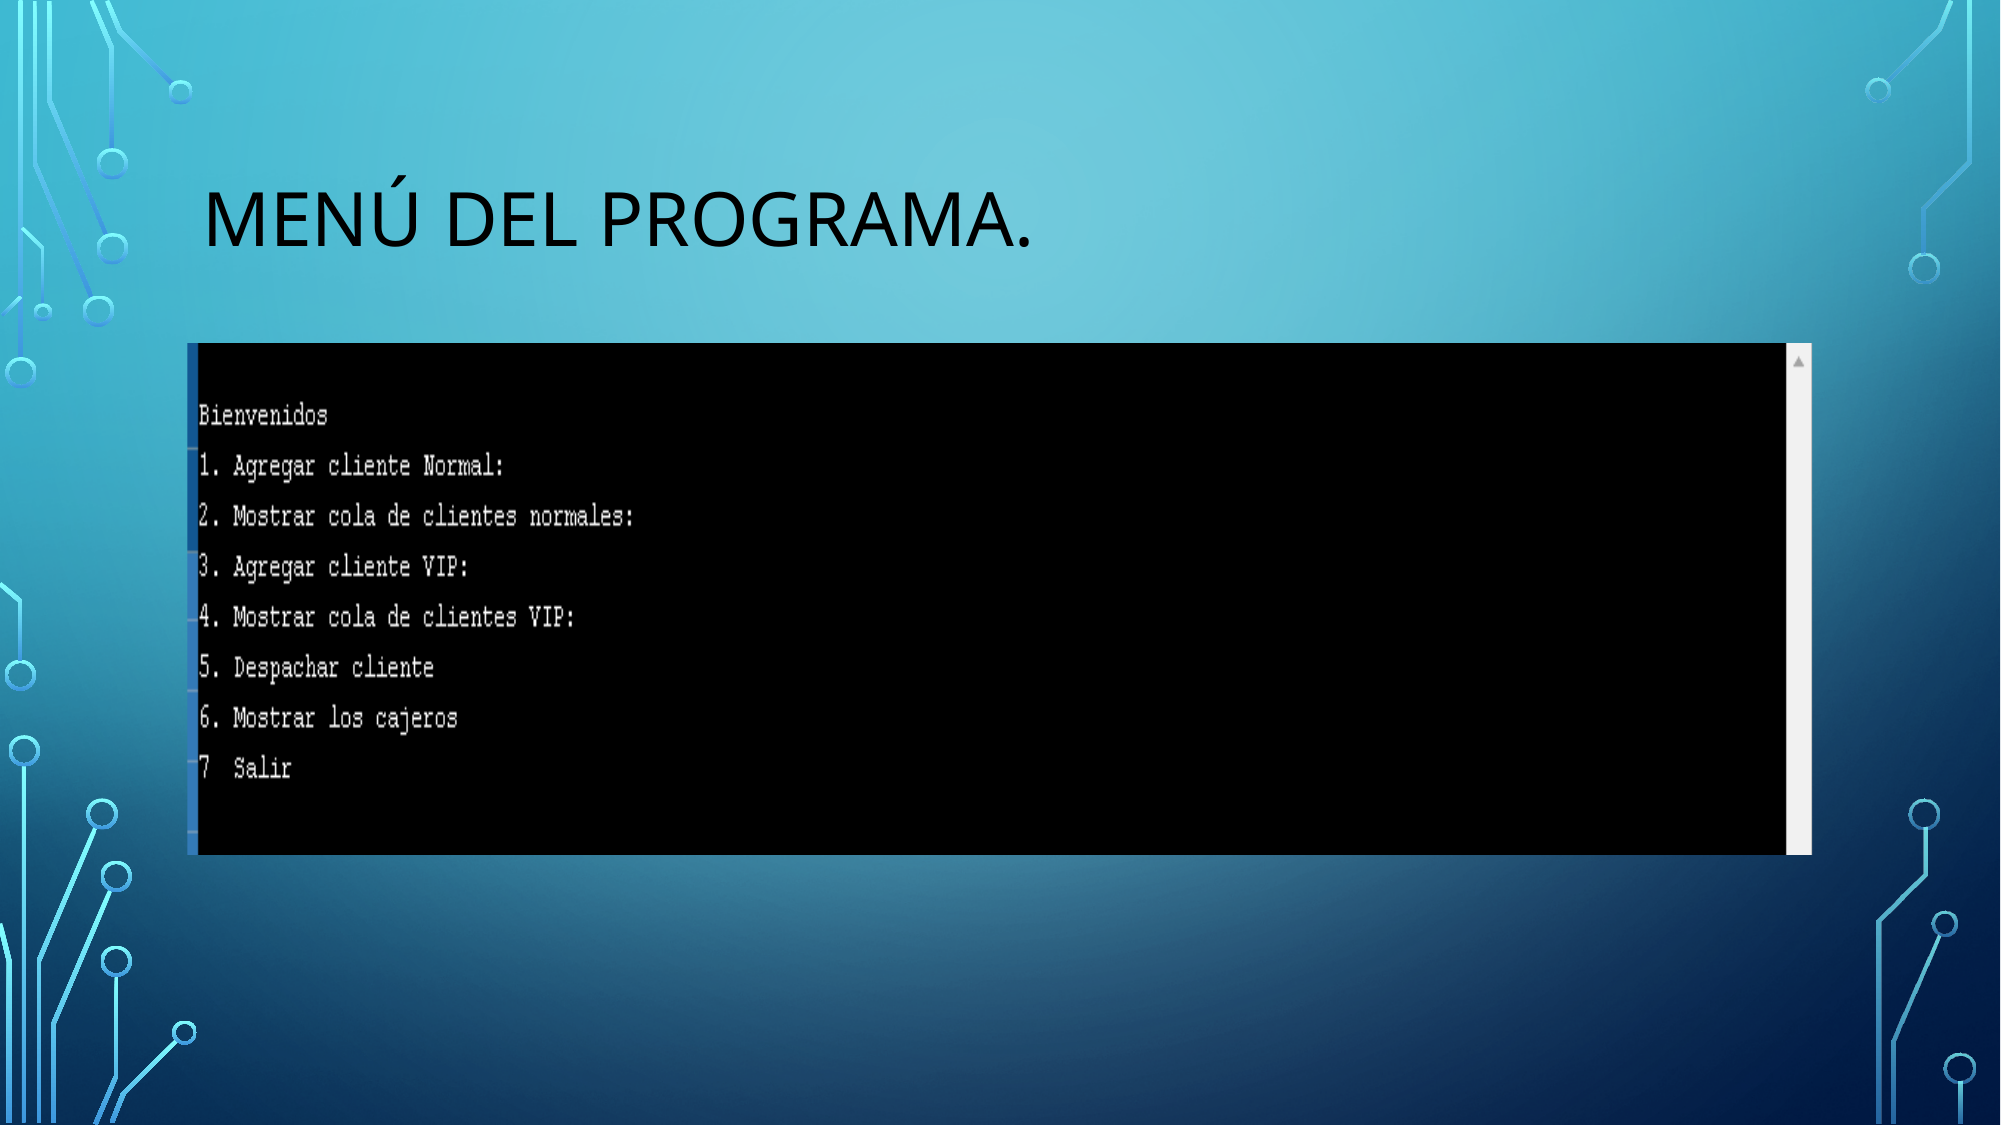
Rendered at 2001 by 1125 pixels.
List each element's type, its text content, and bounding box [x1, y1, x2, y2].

title Menú del programa. [187, 101, 1813, 343]
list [186, 343, 1813, 855]
